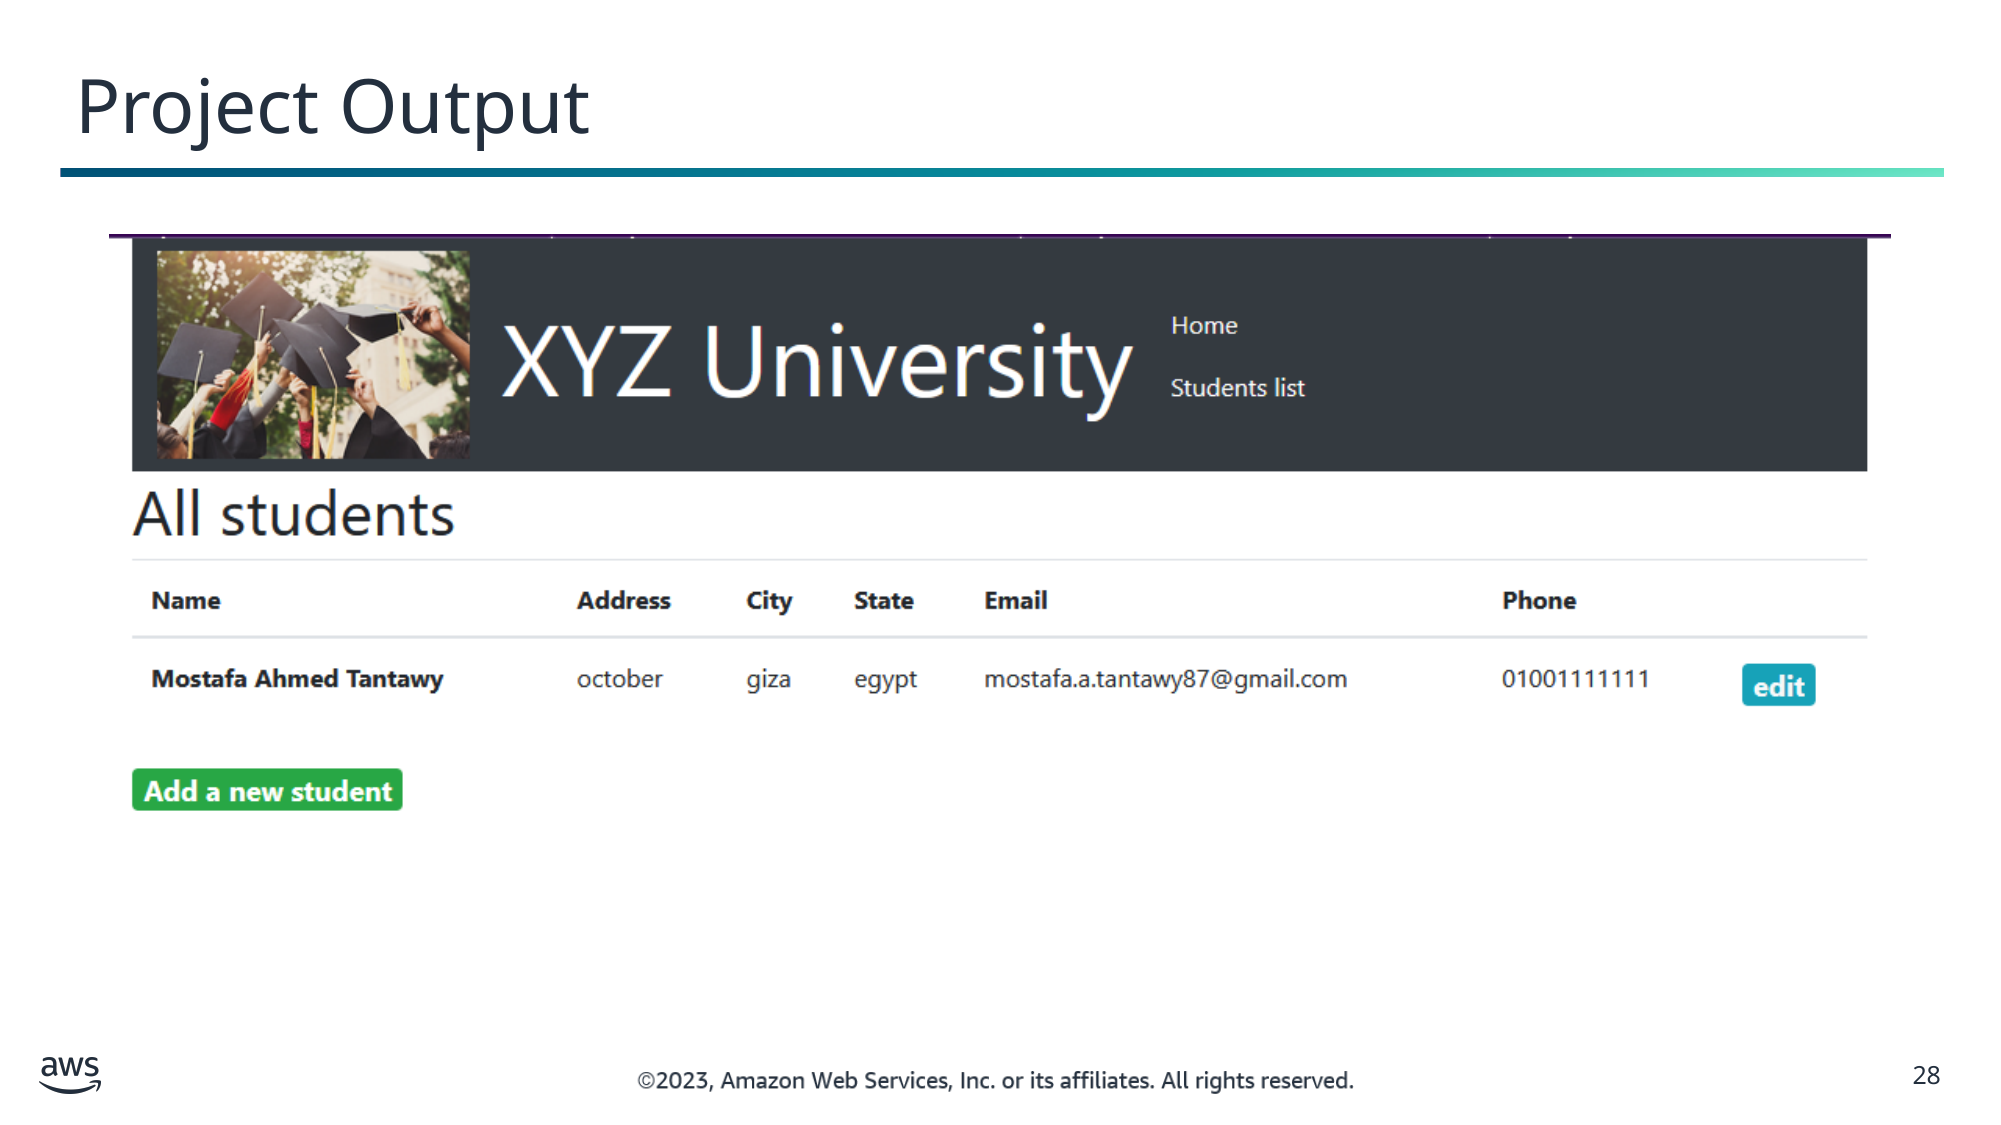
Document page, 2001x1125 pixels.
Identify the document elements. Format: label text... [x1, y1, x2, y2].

picture [39, 1057, 101, 1094]
picture [621, 1057, 1378, 1109]
title Project Output [60, 49, 1941, 170]
picture [681, 168, 1944, 177]
picture [108, 234, 1891, 851]
slide_number 28 [1861, 1057, 1941, 1095]
